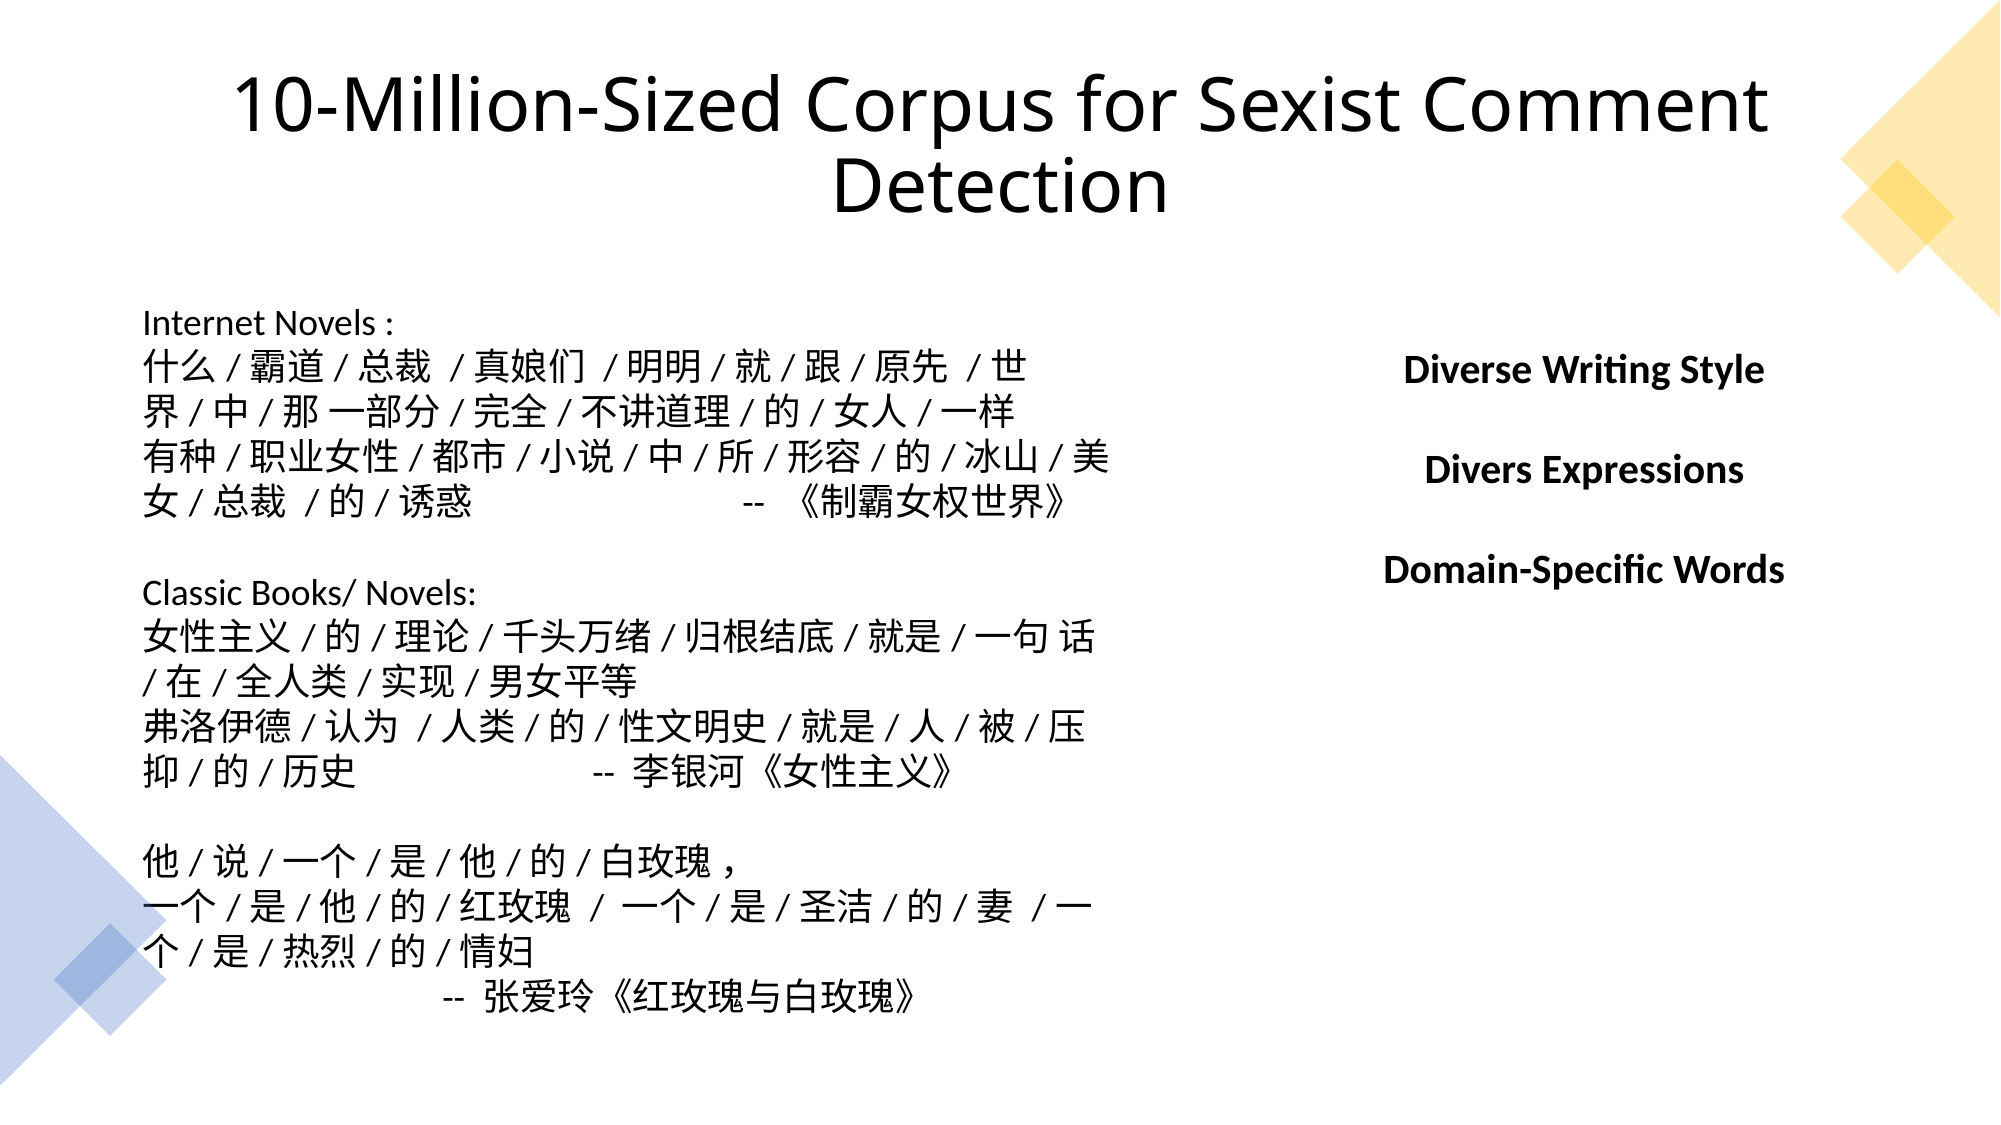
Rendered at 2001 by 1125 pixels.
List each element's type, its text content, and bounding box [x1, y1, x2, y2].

text_box 10-Million-Sized Corpus for Sexist Comment Detection [138, 38, 1840, 257]
text_box Internet Novels : 什么/霸道/总裁 /真娘们 /明明/就/跟/原先 /世界/中/那 一部分/完全/不讲道理/的/女人/一样 有种/职业女性/都市/小说/中/所/形容/的/冰山/美女/总裁 /的/诱惑 -- 《制霸女权世界》 Classic Books/ Novels: 女性主义/的/理论/千头万绪/归根结底/就是/一句 话/在/全人类/实现/男女平等 弗洛伊德/认为 /人类/的/性文明史/就是/人/被/压抑/的/历史 -- 李银河《女性主义》 他/说/一个/是/他/的/白玫瑰 ， 一个/是/他/的/红玫瑰 / 一个/是/圣洁/的/妻 /一个/是/热烈/的/情妇 -- 张爱玲《红玫瑰与白玫瑰》 [127, 290, 1128, 1116]
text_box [1840, 0, 2000, 318]
text_box Diverse Writing Style Divers Expressions Domain-Specific Words [1368, 334, 1801, 599]
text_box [0, 754, 167, 1086]
